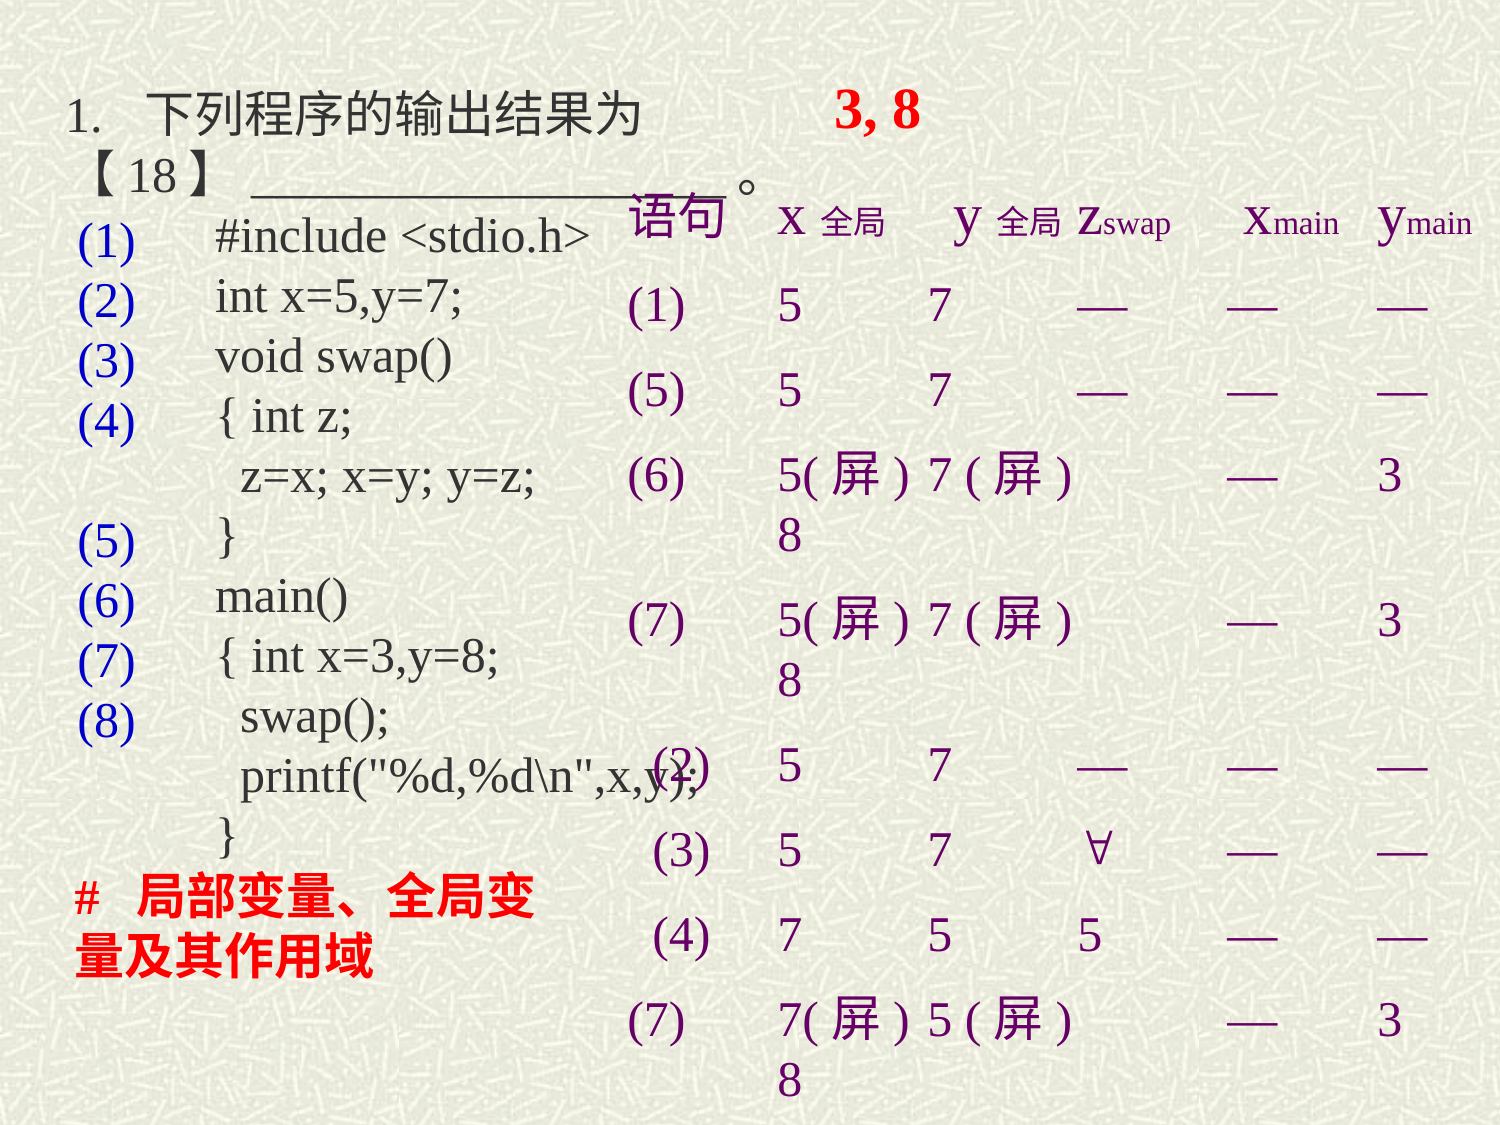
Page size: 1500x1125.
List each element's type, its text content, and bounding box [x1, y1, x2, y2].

list (1) (2) (3) (4) (5) (6) (7) (8) [62, 200, 188, 788]
title 1. 下列程序的输出结果为【18】___________________。 #include <stdio.h> int x=5,y=7; void swap() { int z; z=x; x=y; y=z; } main() { int x=3,y=8; swap(); printf("%d,%d\n",x,y); } [50, 75, 1325, 738]
text_box 3, 8 [819, 62, 938, 148]
text_box # 局部变量、全局变量及其作用域 [59, 856, 600, 992]
text_box 语句 x全局 y全局 zswap xmain ymain (1) 5 7 — — — (5) 5 7 — — — (6) 5(屏) 7 (屏) — 3 8 (7) 5(屏) 7 (屏) — 3 8 (2) 5 7 — — — (3) 5 7  — — (4) 7 5 5 — — (7) 7(屏) 5 (屏) — 3 8 (8) 7(屏) 5 (屏) — 3 8 [612, 168, 1489, 1125]
picture [0, 0, 1500, 1125]
